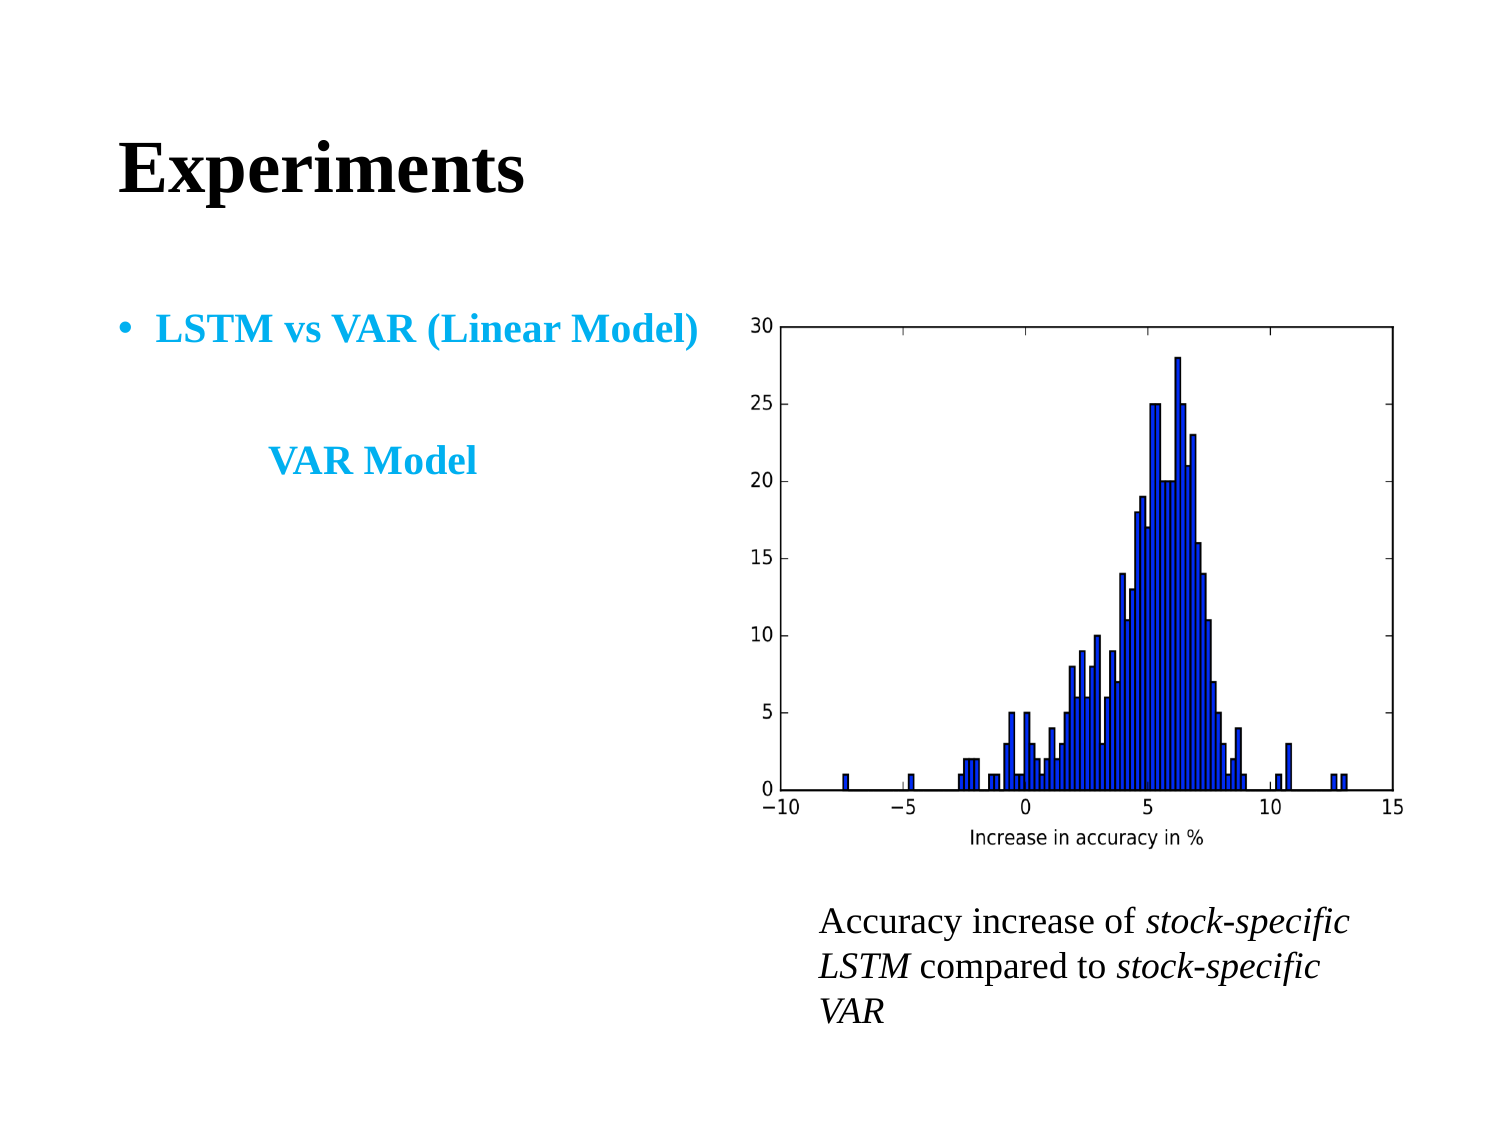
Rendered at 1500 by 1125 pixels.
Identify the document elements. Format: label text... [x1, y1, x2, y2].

text_box Accuracy increase of stock-specific LSTM compared to stock-specific VAR [804, 888, 1397, 1039]
picture [717, 277, 1447, 867]
title Experiments [103, 59, 1397, 278]
